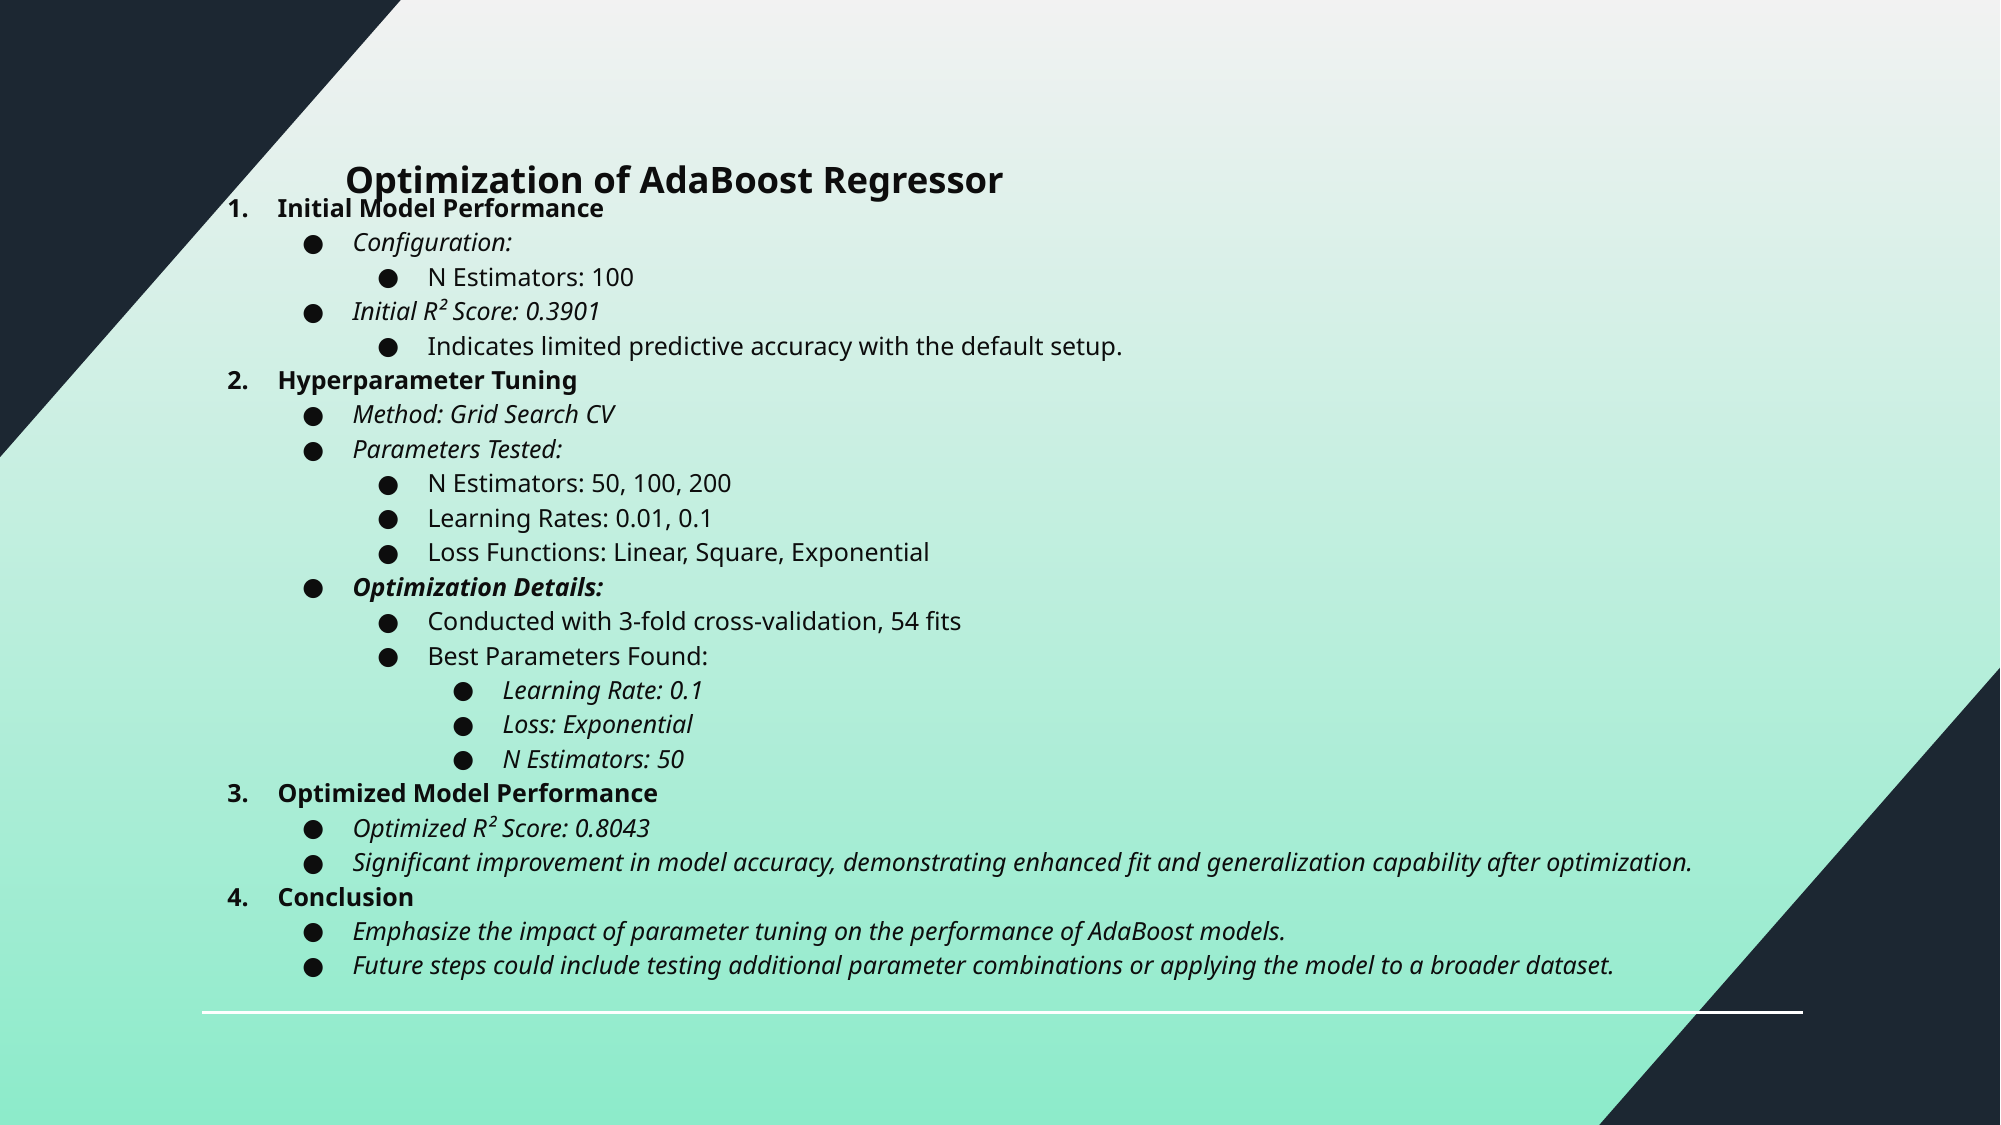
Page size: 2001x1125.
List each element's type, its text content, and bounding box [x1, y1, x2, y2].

title Optimization of AdaBoost Regressor [187, 143, 1813, 180]
list Initial Model Performance Configuration: N Estimators: 100 Initial R² Score: 0.3901 Indicates limited predictive accuracy with the default setup. Hyperparameter Tuning Method: Grid Search CV Parameters Tested: N Estimators: 50, 100, 200 Learning Rates: 0.01, 0.1 Loss Functions: Linear, Square, Exponential Optimization Details: Conducted with 3-fold cross-validation, 54 fits Best Parameters Found: Learning Rate: 0.1 Loss: Exponential N Estimators: 50 Optimized Model Performance Optimized R² Score: 0.8043 Significant improvement in model accuracy, demonstrating enhanced fit and generalization capability after optimization. Conclusion Emphasize the impact of parameter tuning on the performance of AdaBoost models. Future steps could include testing additional parameter combinations or applying the model to a broader dataset. [187, 180, 1813, 1049]
